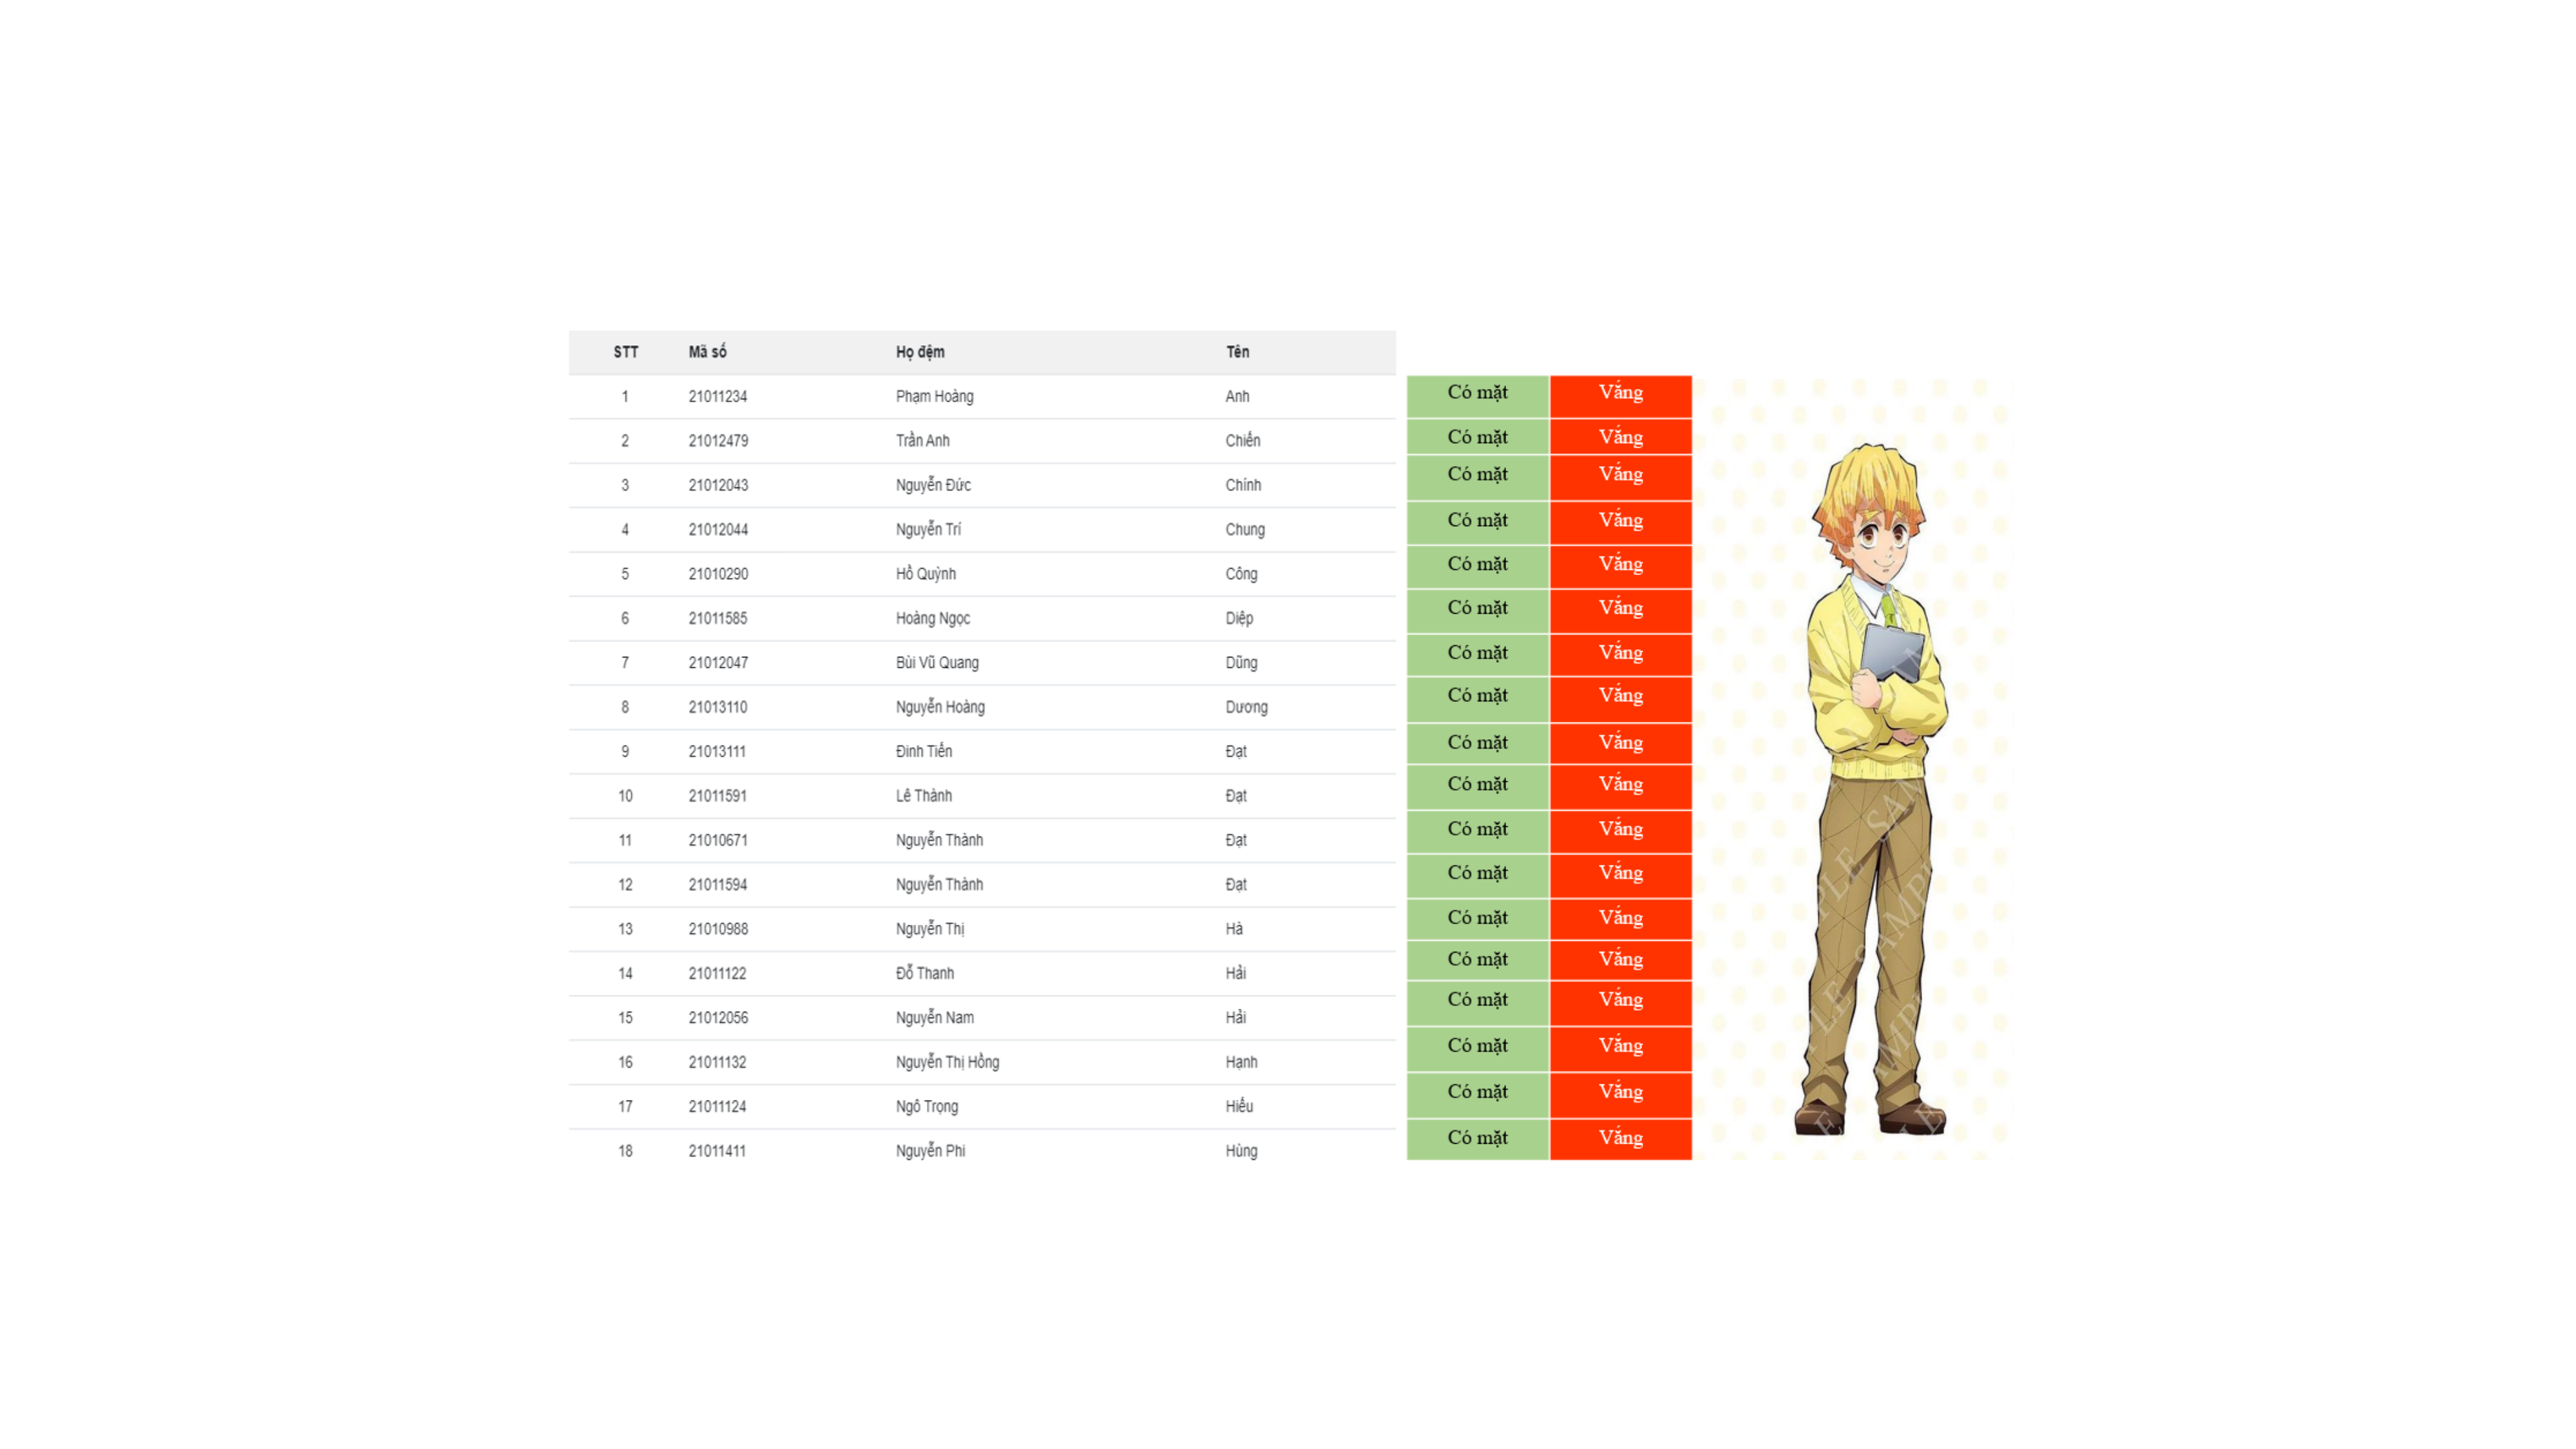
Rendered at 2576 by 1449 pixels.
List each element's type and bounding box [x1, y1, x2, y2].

picture [566, 328, 2014, 1165]
